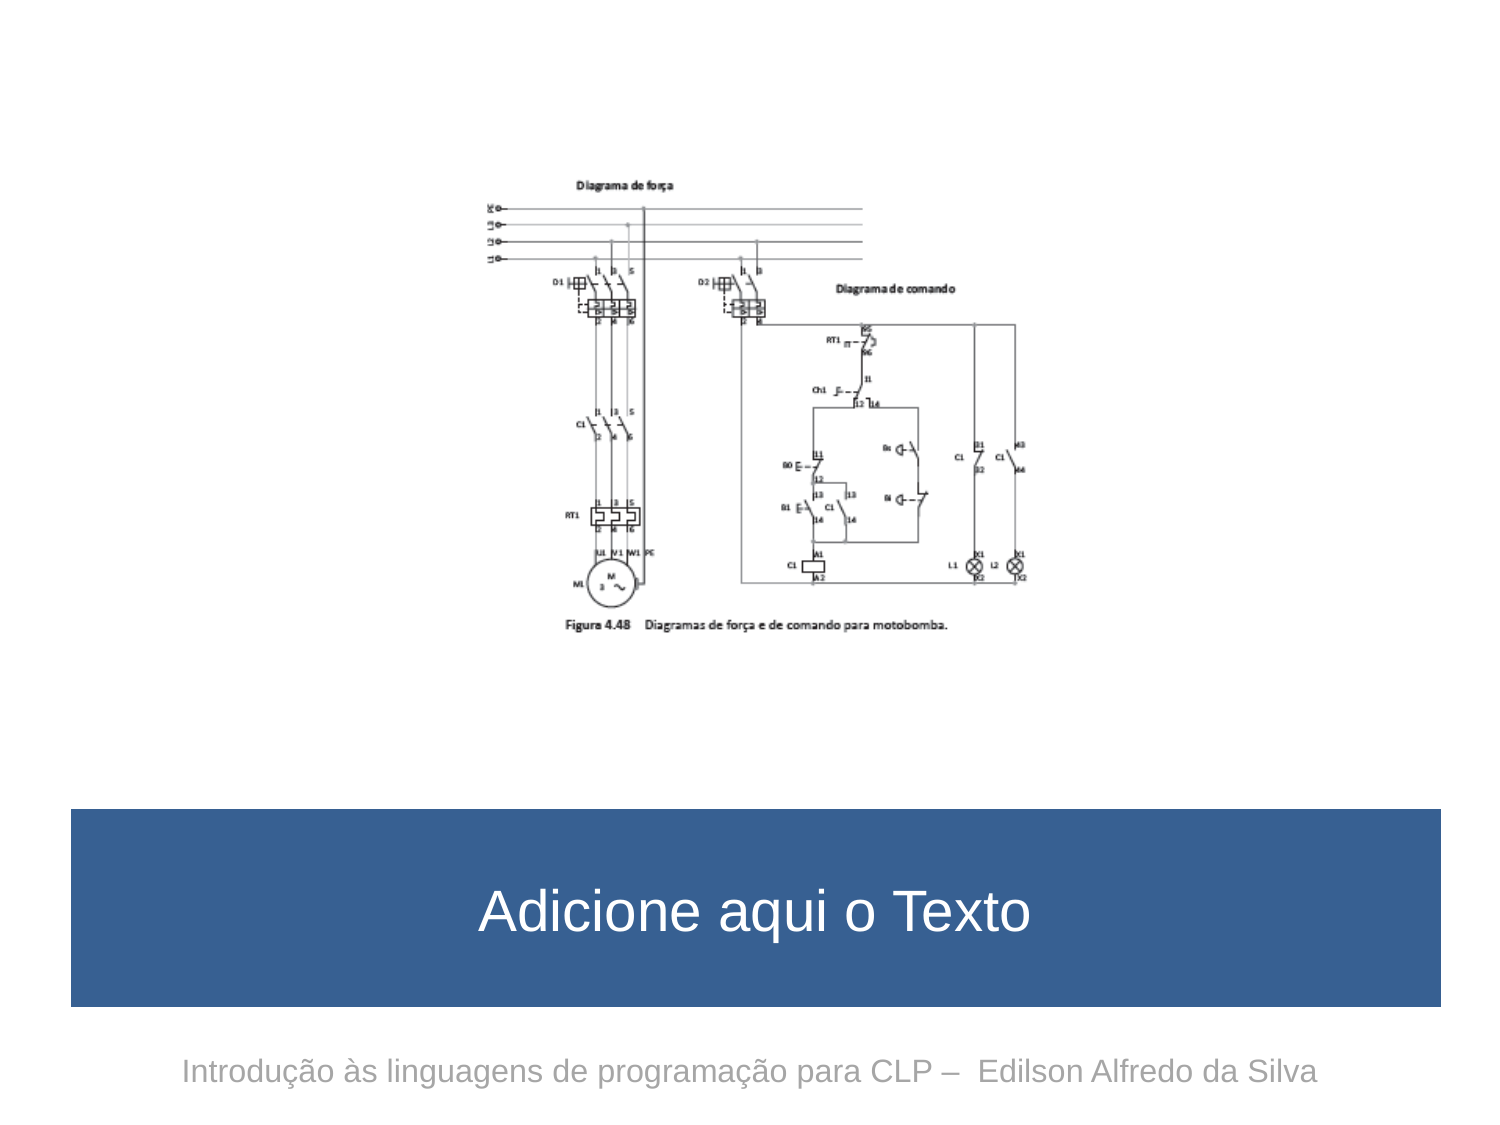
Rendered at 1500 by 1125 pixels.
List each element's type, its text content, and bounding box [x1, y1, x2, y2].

footer Introdução às linguagens de programação para CLP – Edilson Alfredo da Silva [0, 1042, 1500, 1103]
text_box Adicione aqui o Texto [70, 808, 1442, 1008]
picture [436, 160, 1060, 690]
